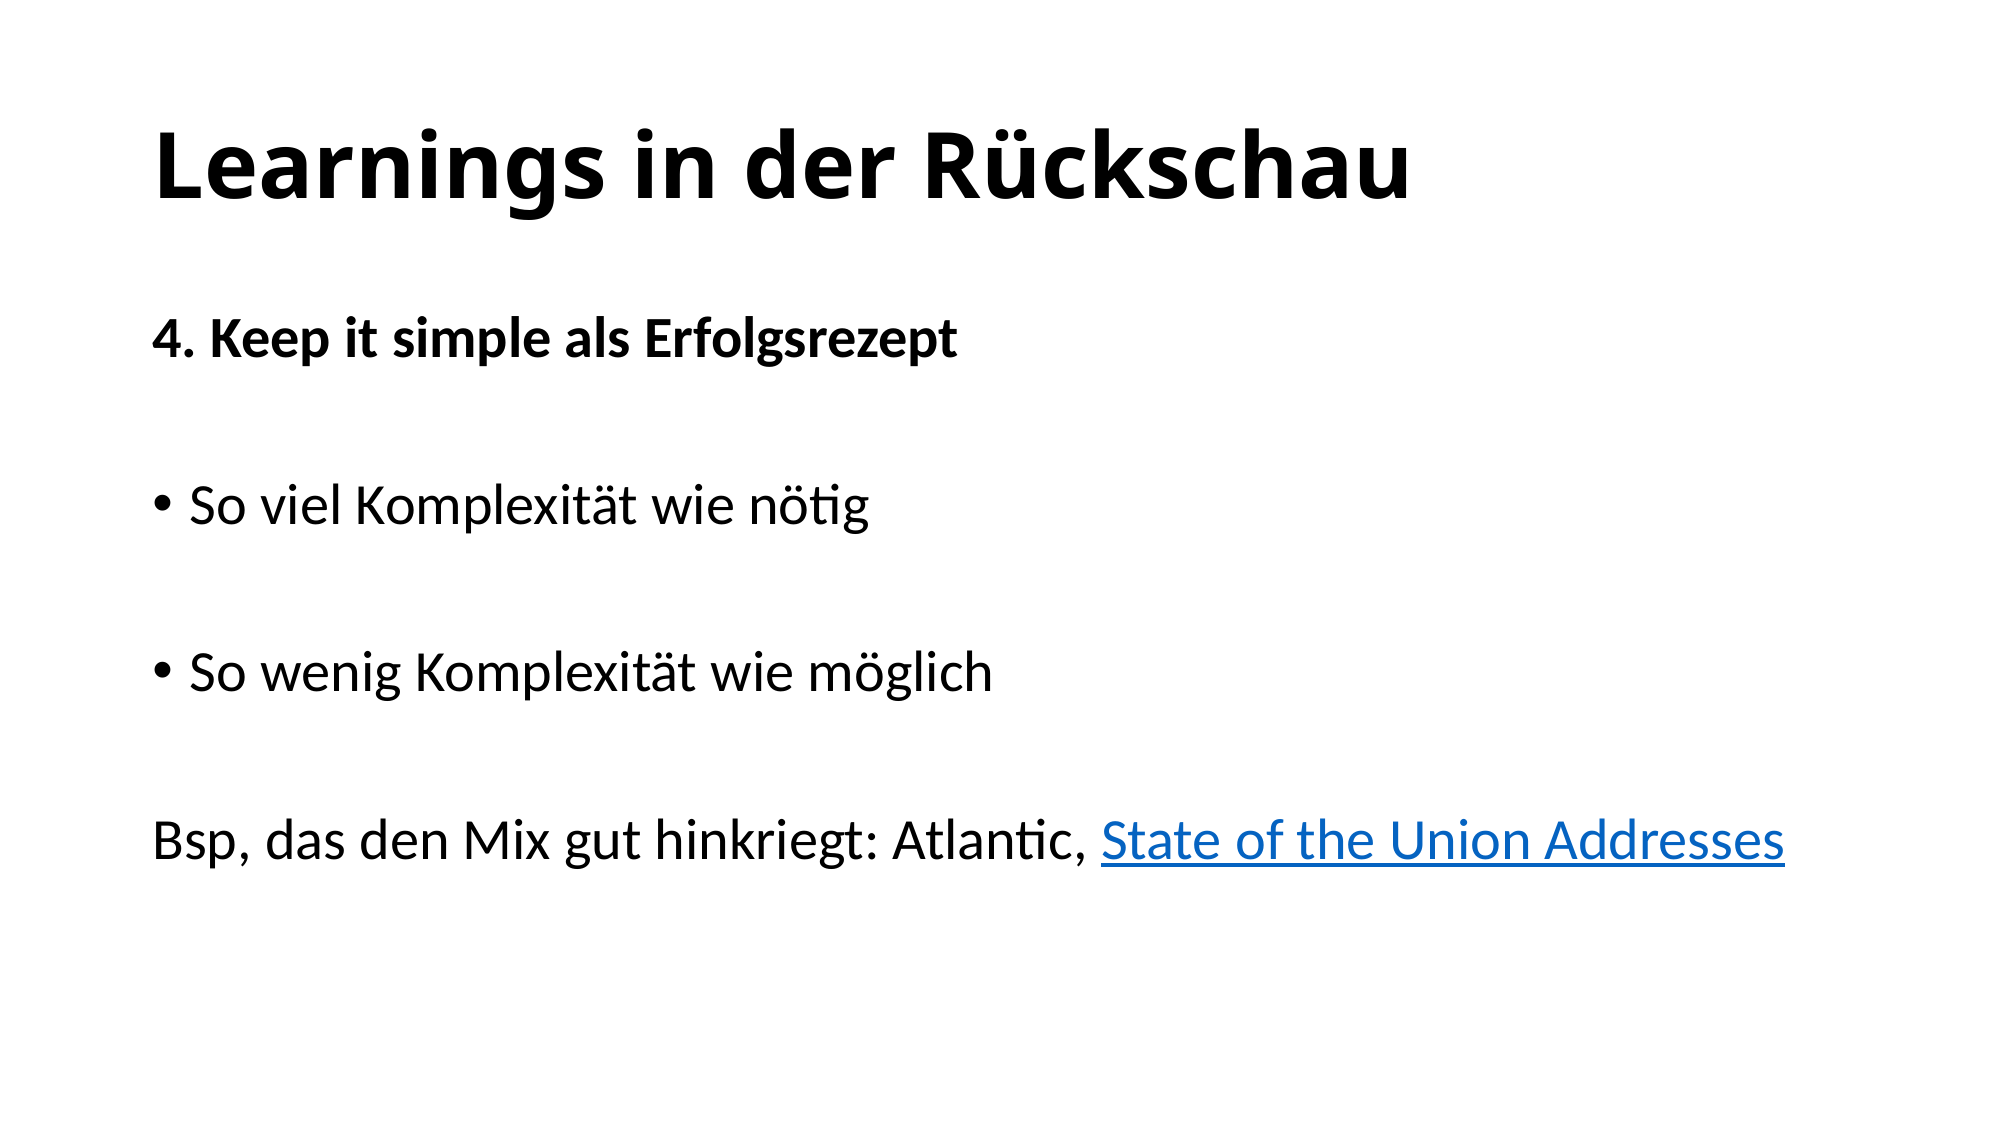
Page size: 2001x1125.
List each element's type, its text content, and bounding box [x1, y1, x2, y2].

title Learnings in der Rückschau [137, 59, 1863, 278]
list 4. Keep it simple als Erfolgsrezept So viel Komplexität wie nötig So wenig Komplexität wie möglich Bsp, das den Mix gut hinkriegt: Atlantic, State of the Union Addresses [137, 299, 1863, 1014]
